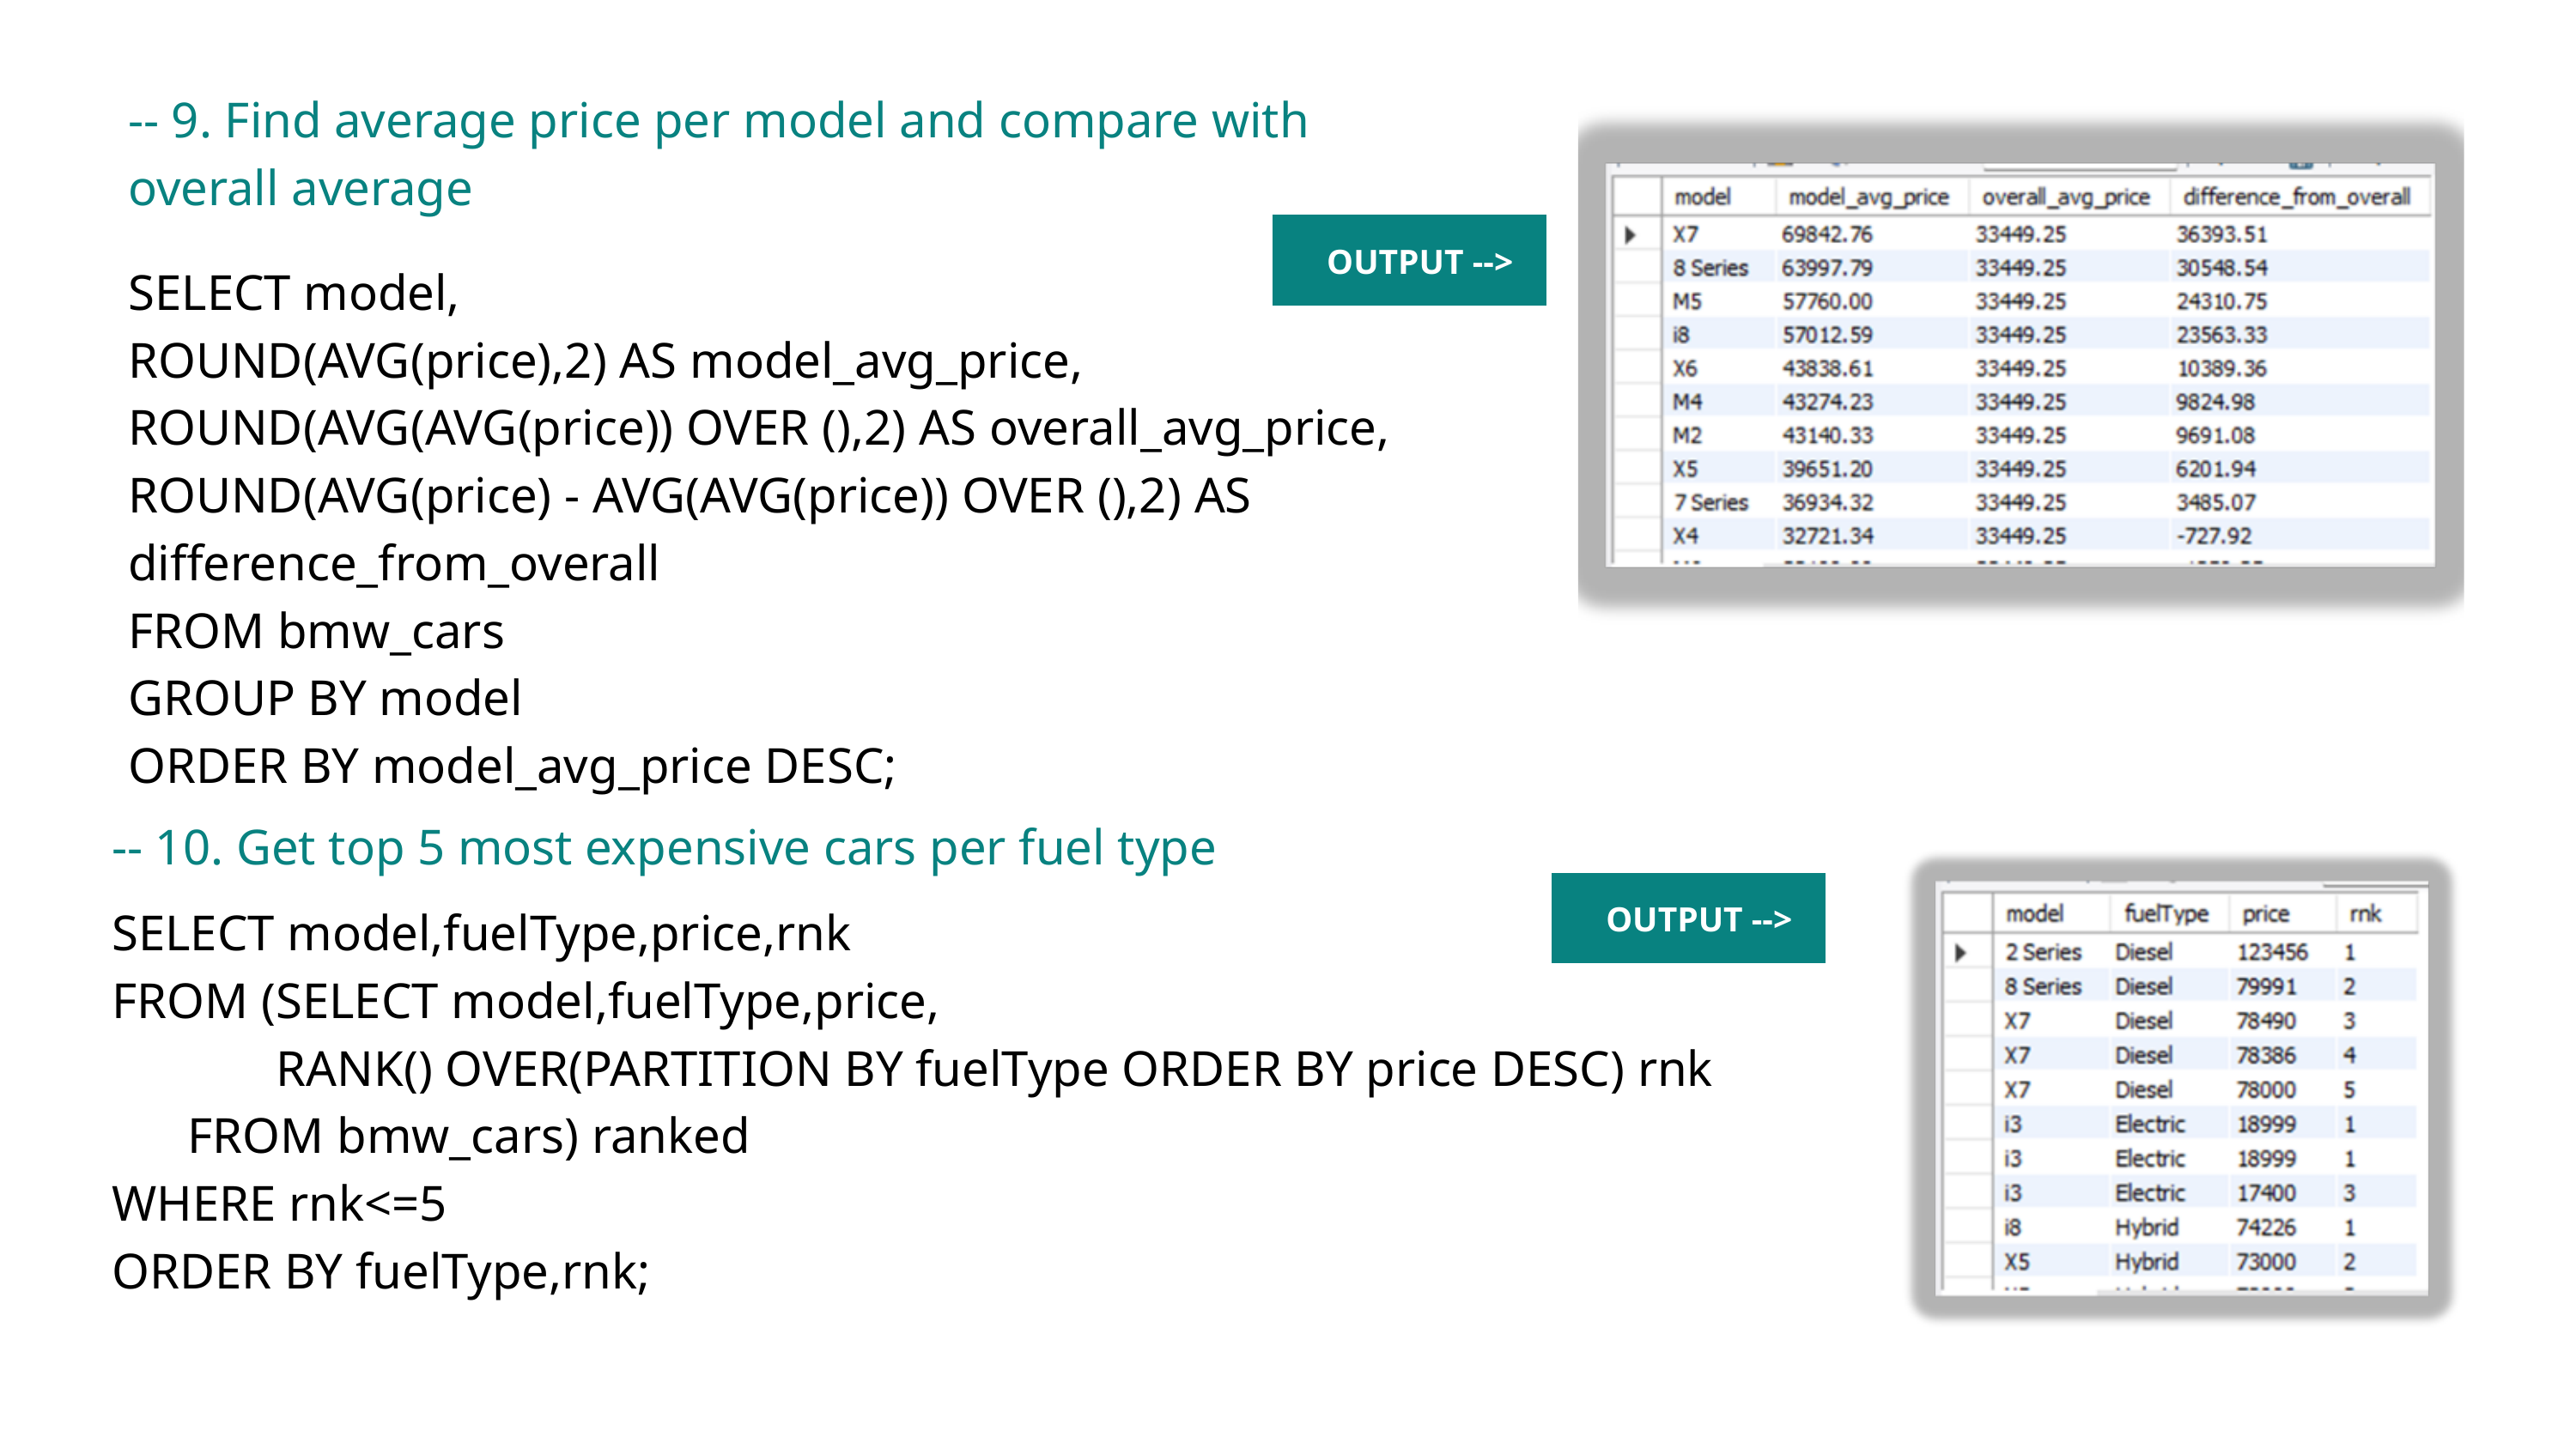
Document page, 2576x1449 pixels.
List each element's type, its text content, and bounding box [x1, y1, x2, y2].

text_box SELECT model,fuelType,price,rnk FROM (SELECT model,fuelType,price, RANK() OVER(PARTITION BY fuelType ORDER BY price DESC) rnk FROM bmw_cars) ranked WHERE rnk<=5 ORDER BY fuelType,rnk; [112, 892, 1969, 1367]
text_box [1272, 214, 1547, 306]
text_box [1900, 843, 2464, 1335]
text_box -- 9. Find average price per model and compare with overall average [128, 80, 1410, 215]
text_box SELECT model, ROUND(AVG(price),2) AS model_avg_price, ROUND(AVG(AVG(price)) OVER (),2) AS overall_avg_price, ROUND(AVG(price) - AVG(AVG(price)) OVER (),2) AS difference_from_overall FROM bmw_cars GROUP BY model ORDER BY model_avg_price DESC; [128, 252, 1644, 793]
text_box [1577, 100, 2464, 631]
text_box -- 10. Get top 5 most expensive cars per fuel type [112, 807, 1365, 875]
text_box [1552, 872, 1826, 964]
